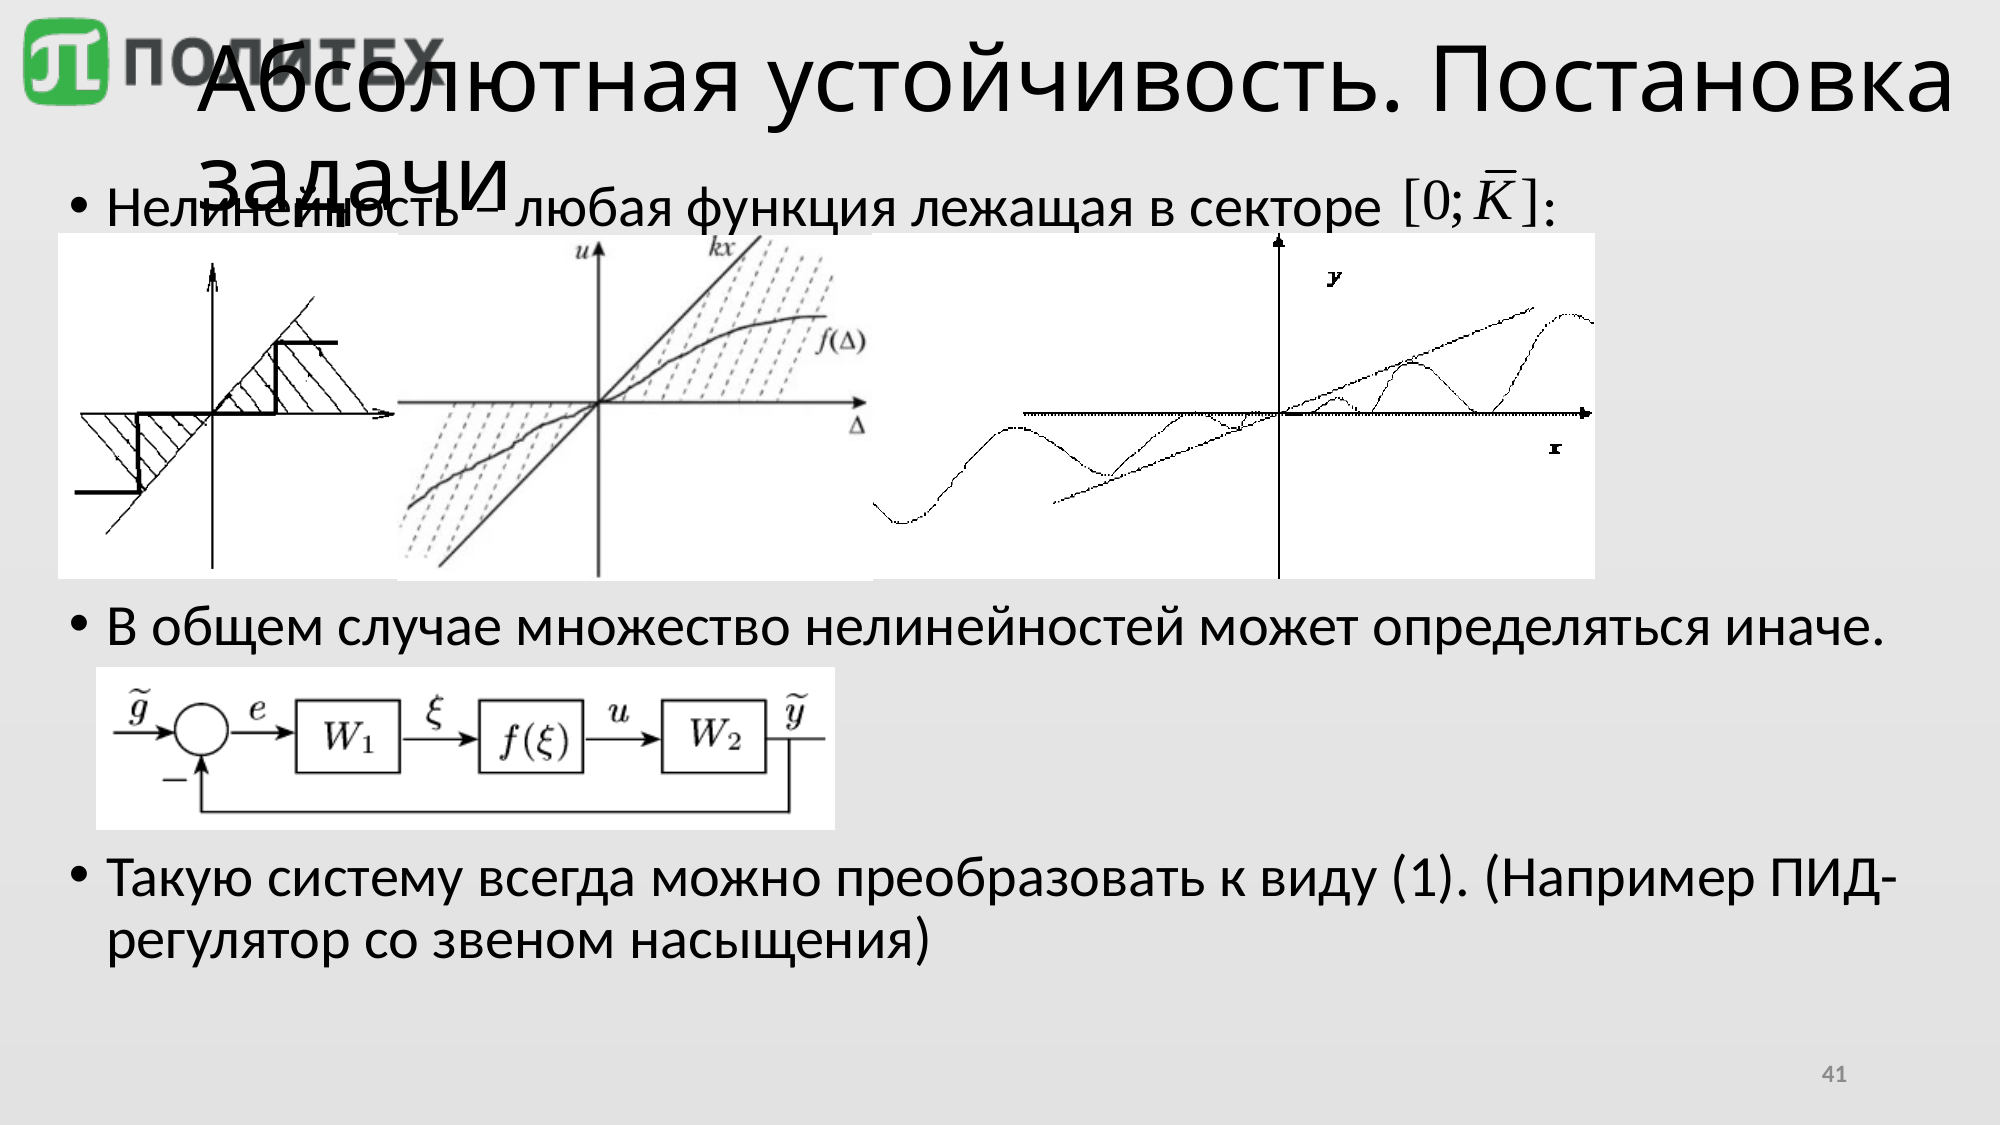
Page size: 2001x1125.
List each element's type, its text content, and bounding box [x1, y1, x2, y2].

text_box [1397, 156, 1548, 233]
text_box Нелинейность – любая функция лежащая в секторе : В общем случае множество нелинейностей может определяться иначе. Такую систему всегда можно преобразовать к виду (1). (Например ПИД-регулятор со звеном насыщения) [53, 168, 1989, 1043]
picture [58, 233, 1595, 581]
picture [96, 667, 835, 830]
title Абсолютная устойчивость. Постановка задачи [182, 22, 2000, 240]
picture [0, 0, 469, 125]
slide_number 41 [1412, 1043, 1863, 1103]
